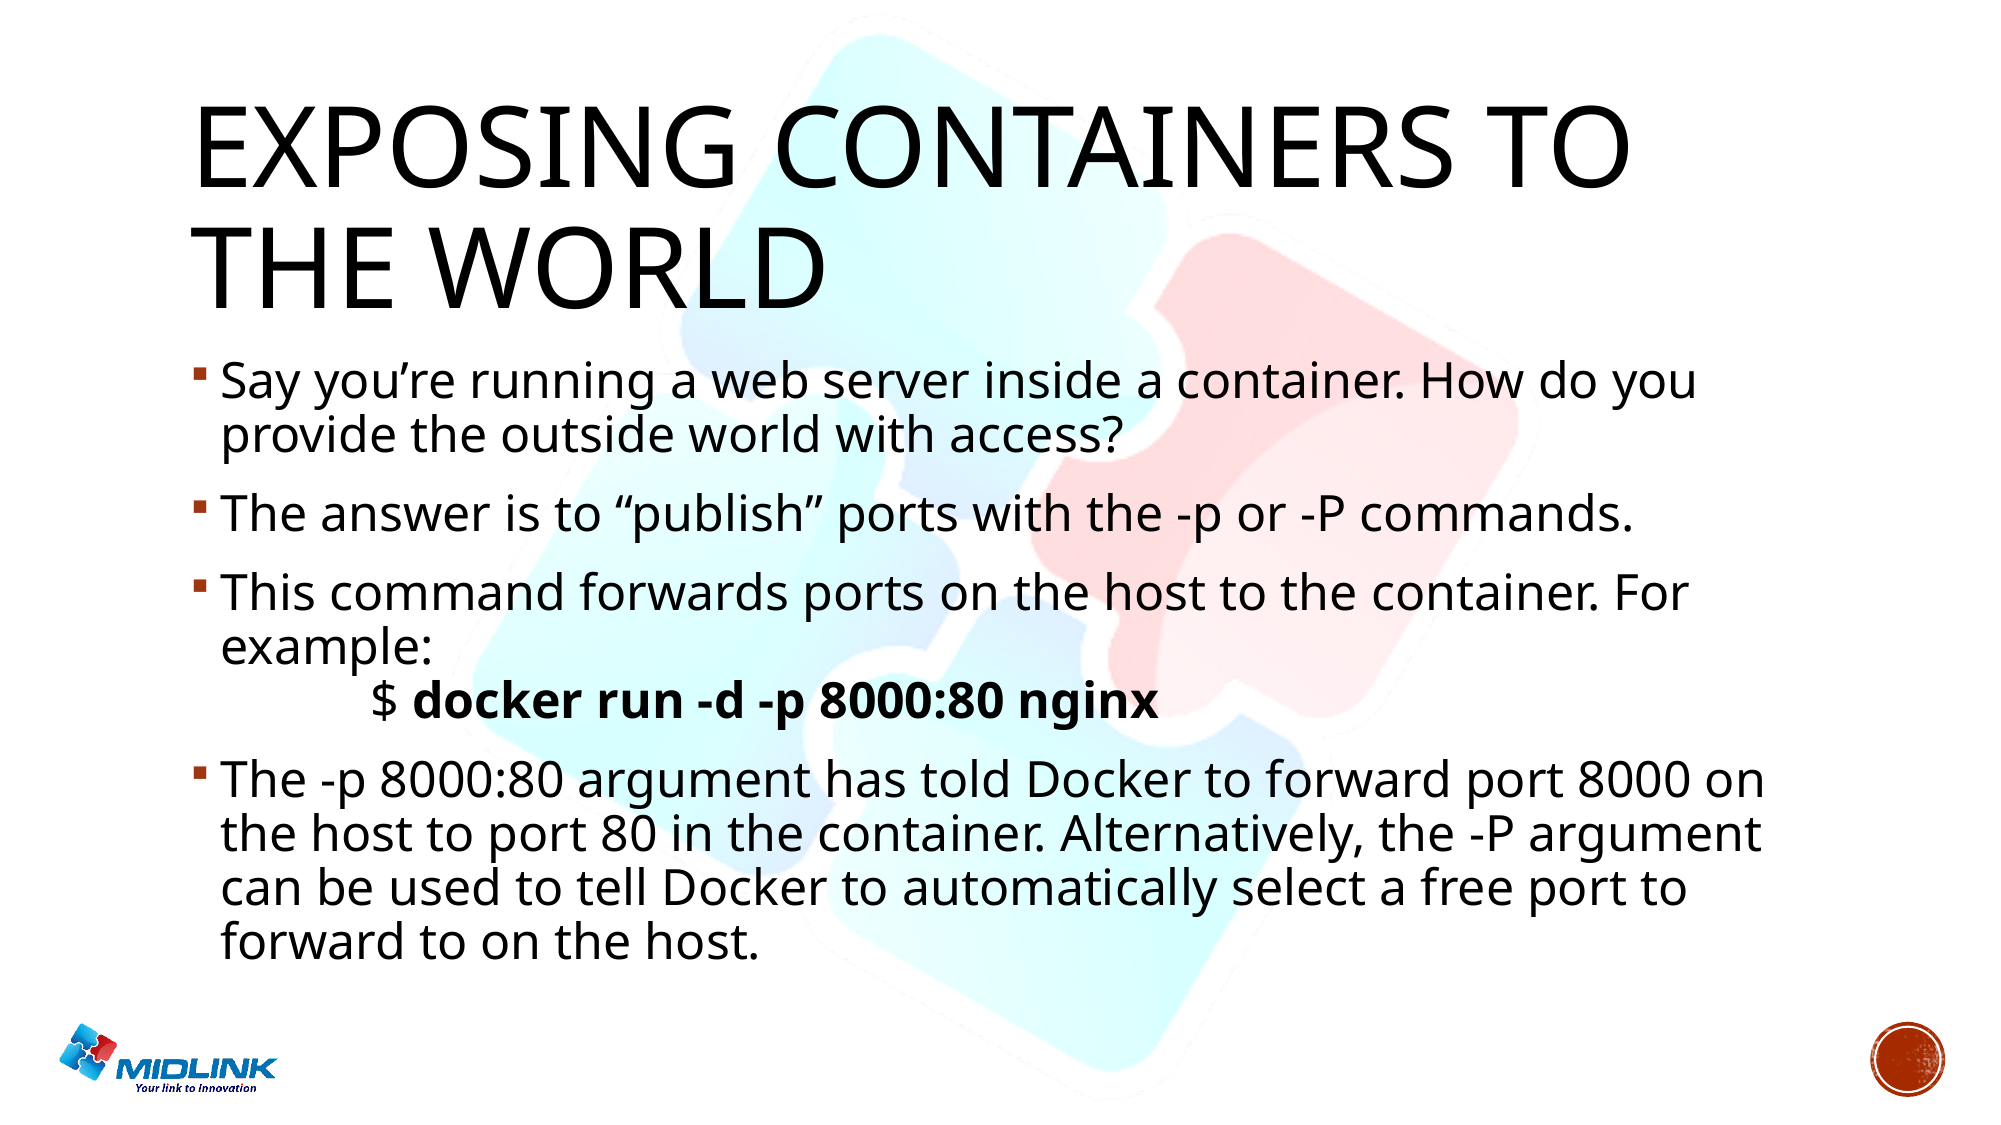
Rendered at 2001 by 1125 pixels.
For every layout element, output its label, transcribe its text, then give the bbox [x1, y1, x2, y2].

list Say you’re running a web server inside a container. How do you provide the outside world with access? The answer is to “publish” ports with the -p or -P commands. This command forwards ports on the host to the container. For example: $ docker run -d -p 8000:80 nginx The -p 8000:80 argument has told Docker to forward port 8000 on the host to port 80 in the container. Alternatively, the -P argument can be used to tell Docker to automatically select a free port to forward to on the host. [175, 348, 1826, 1013]
picture [49, 1017, 287, 1096]
title Exposing containers to the world [175, 79, 1826, 344]
